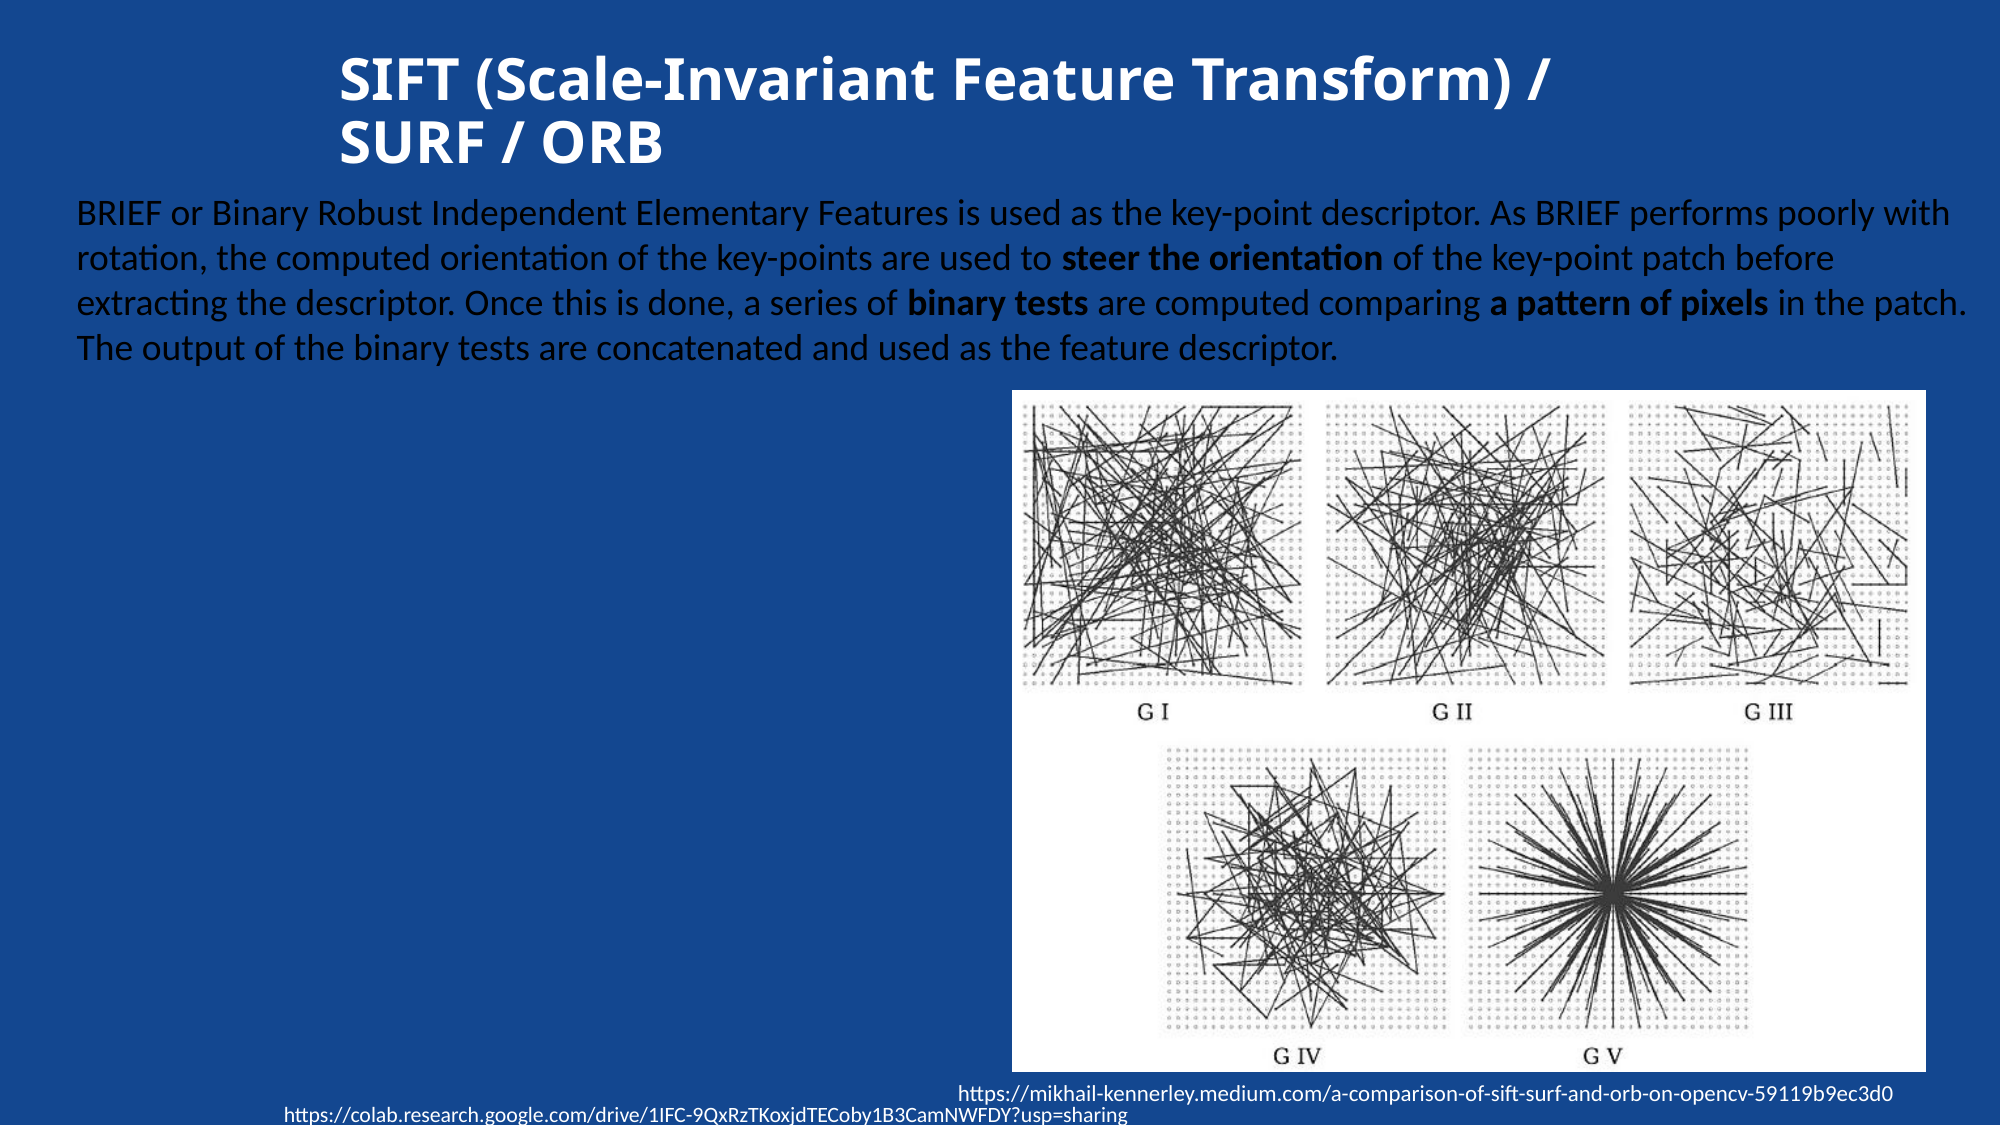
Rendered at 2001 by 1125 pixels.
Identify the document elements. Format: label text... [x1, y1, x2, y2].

text_box https://colab.research.google.com/drive/1IFC-9QxRzTKoxjdTECoby1B3CamNWFDY?usp=sharing [268, 1093, 1269, 1125]
text_box https://mikhail-kennerley.medium.com/a-comparison-of-sift-surf-and-orb-on-opencv-59119b9ec3d0 [943, 1071, 1944, 1114]
title SIFT (Scale-Invariant Feature Transform) / SURF / ORB [324, 45, 1675, 180]
picture [1012, 390, 1926, 1072]
text_box BRIEF or Binary Robust Independent Elementary Features is used as the key-point descriptor. As BRIEF performs poorly with rotation, the computed orientation of the key-points are used to steer the orientation of the key-point patch before extracting the descriptor. Once this is done, a series of binary tests are computed comparing a pattern of pixels in the patch. The output of the binary tests are concatenated and used as the feature descriptor. [61, 180, 2000, 376]
